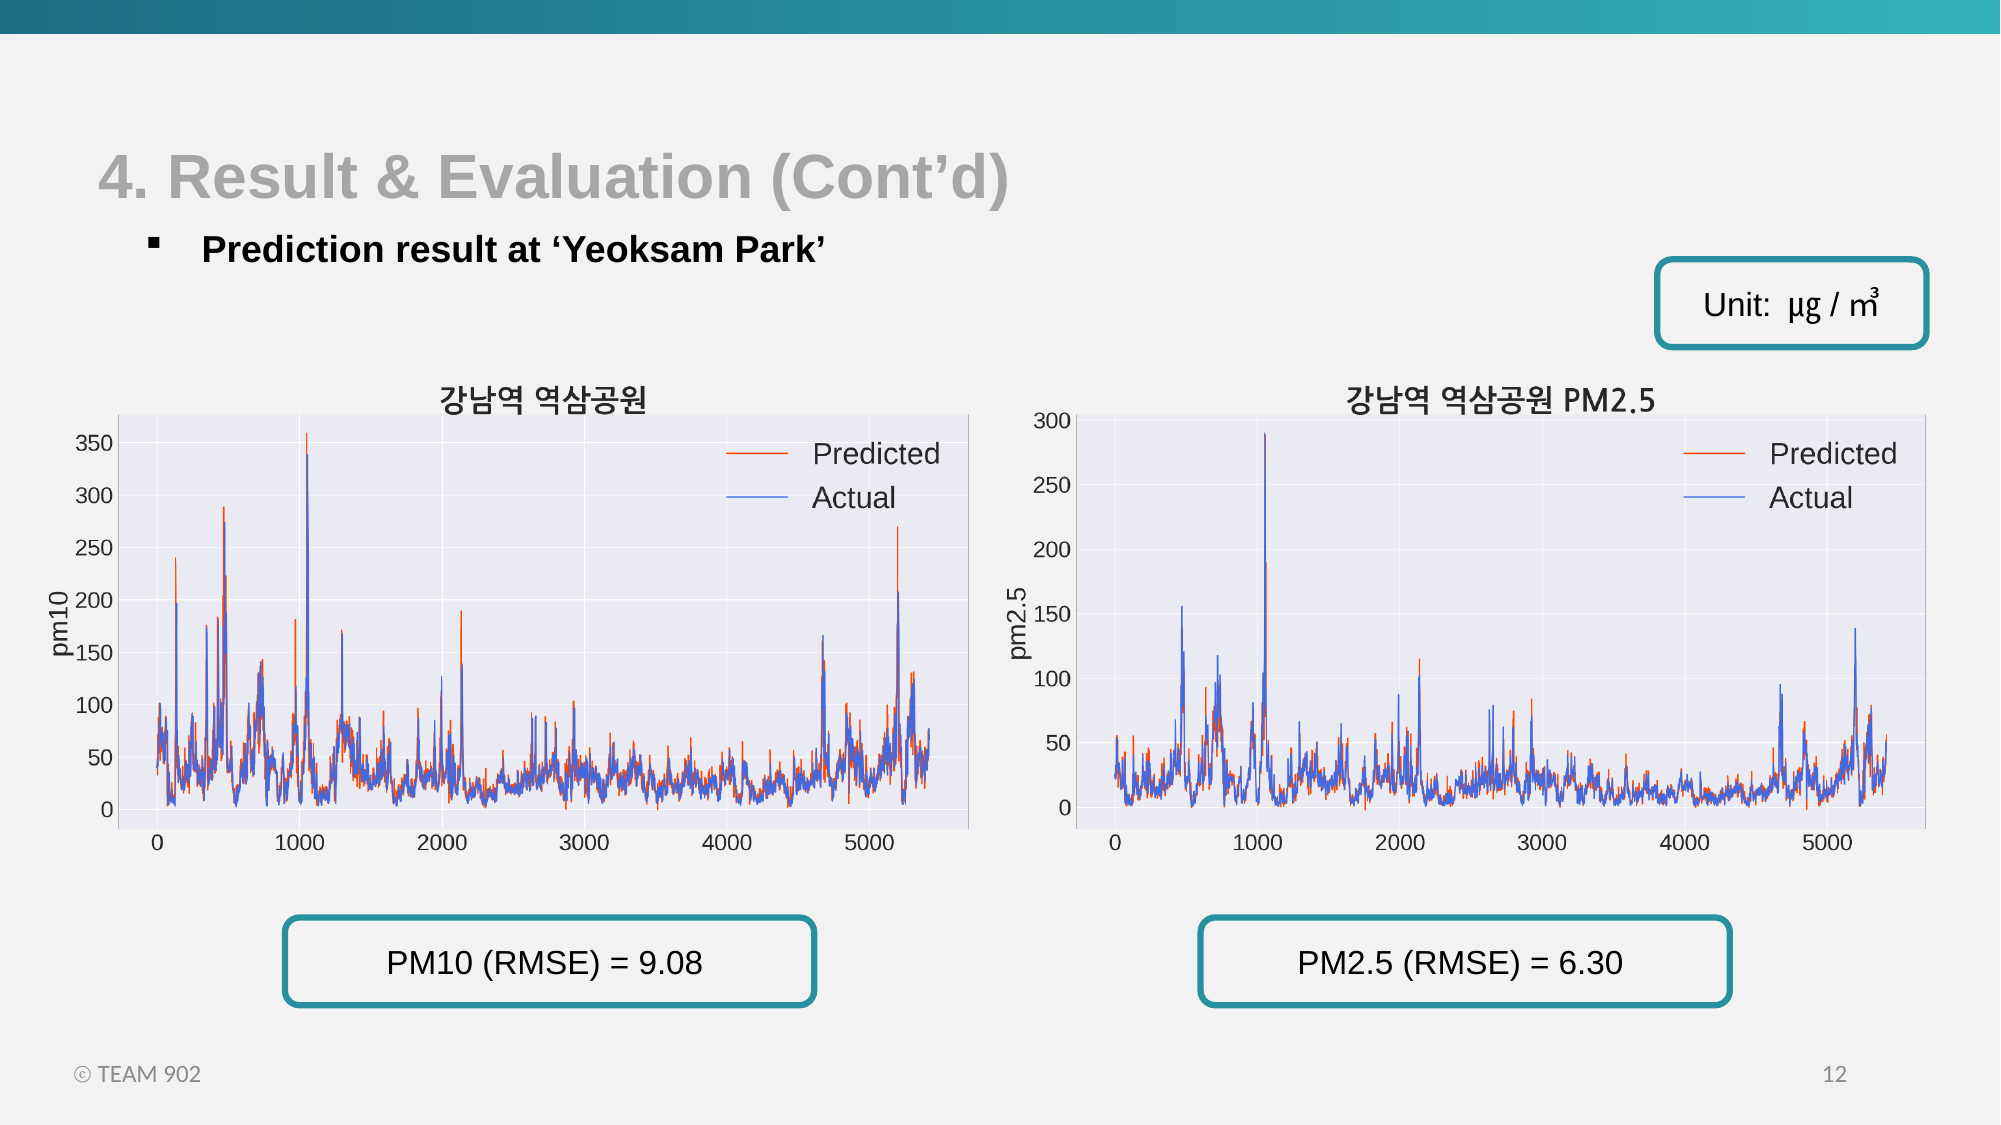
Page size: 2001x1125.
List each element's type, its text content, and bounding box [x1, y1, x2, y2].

text_box 4. Result & Evaluation (Cont’d) [83, 83, 1078, 219]
text_box [0, 0, 2000, 35]
text_box PM2.5 (RMSE) = 6.30 [1199, 916, 1731, 1007]
slide_number 12 [1412, 1042, 1863, 1103]
text_box Unit: ㎍/㎥ [1656, 258, 1928, 349]
footer ⓒ TEAM 902 [53, 1042, 222, 1103]
text_box Prediction result at ‘Yeoksam Park’ [130, 217, 842, 278]
picture [999, 381, 1931, 860]
text_box PM10 (RMSE) = 9.08 [283, 916, 816, 1007]
picture [41, 381, 973, 860]
